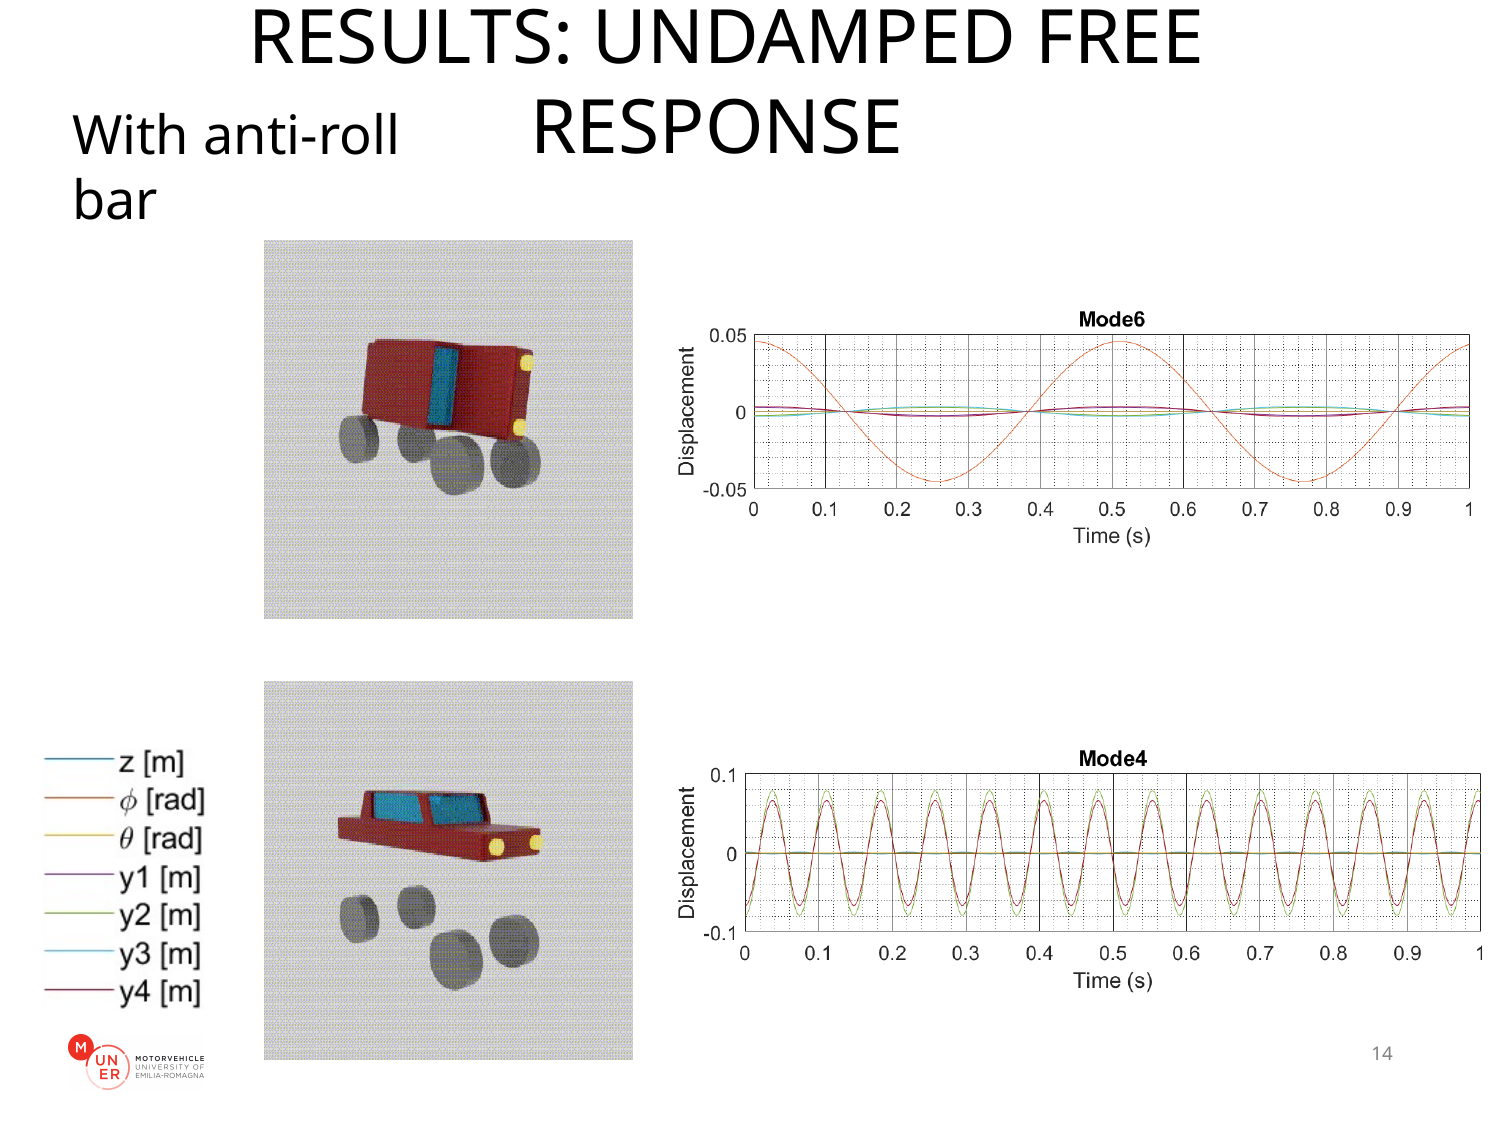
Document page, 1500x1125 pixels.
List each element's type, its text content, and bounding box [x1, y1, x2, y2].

list With anti-roll bar [57, 138, 474, 192]
slide_number 14 [1356, 1034, 1425, 1095]
picture [43, 747, 207, 1010]
picture [676, 309, 1473, 549]
picture [264, 239, 633, 619]
title RESULTS: UNDAMPED FREE RESPONSE [107, 36, 1346, 121]
picture [68, 1034, 204, 1090]
picture [264, 680, 633, 1060]
picture [676, 747, 1485, 995]
